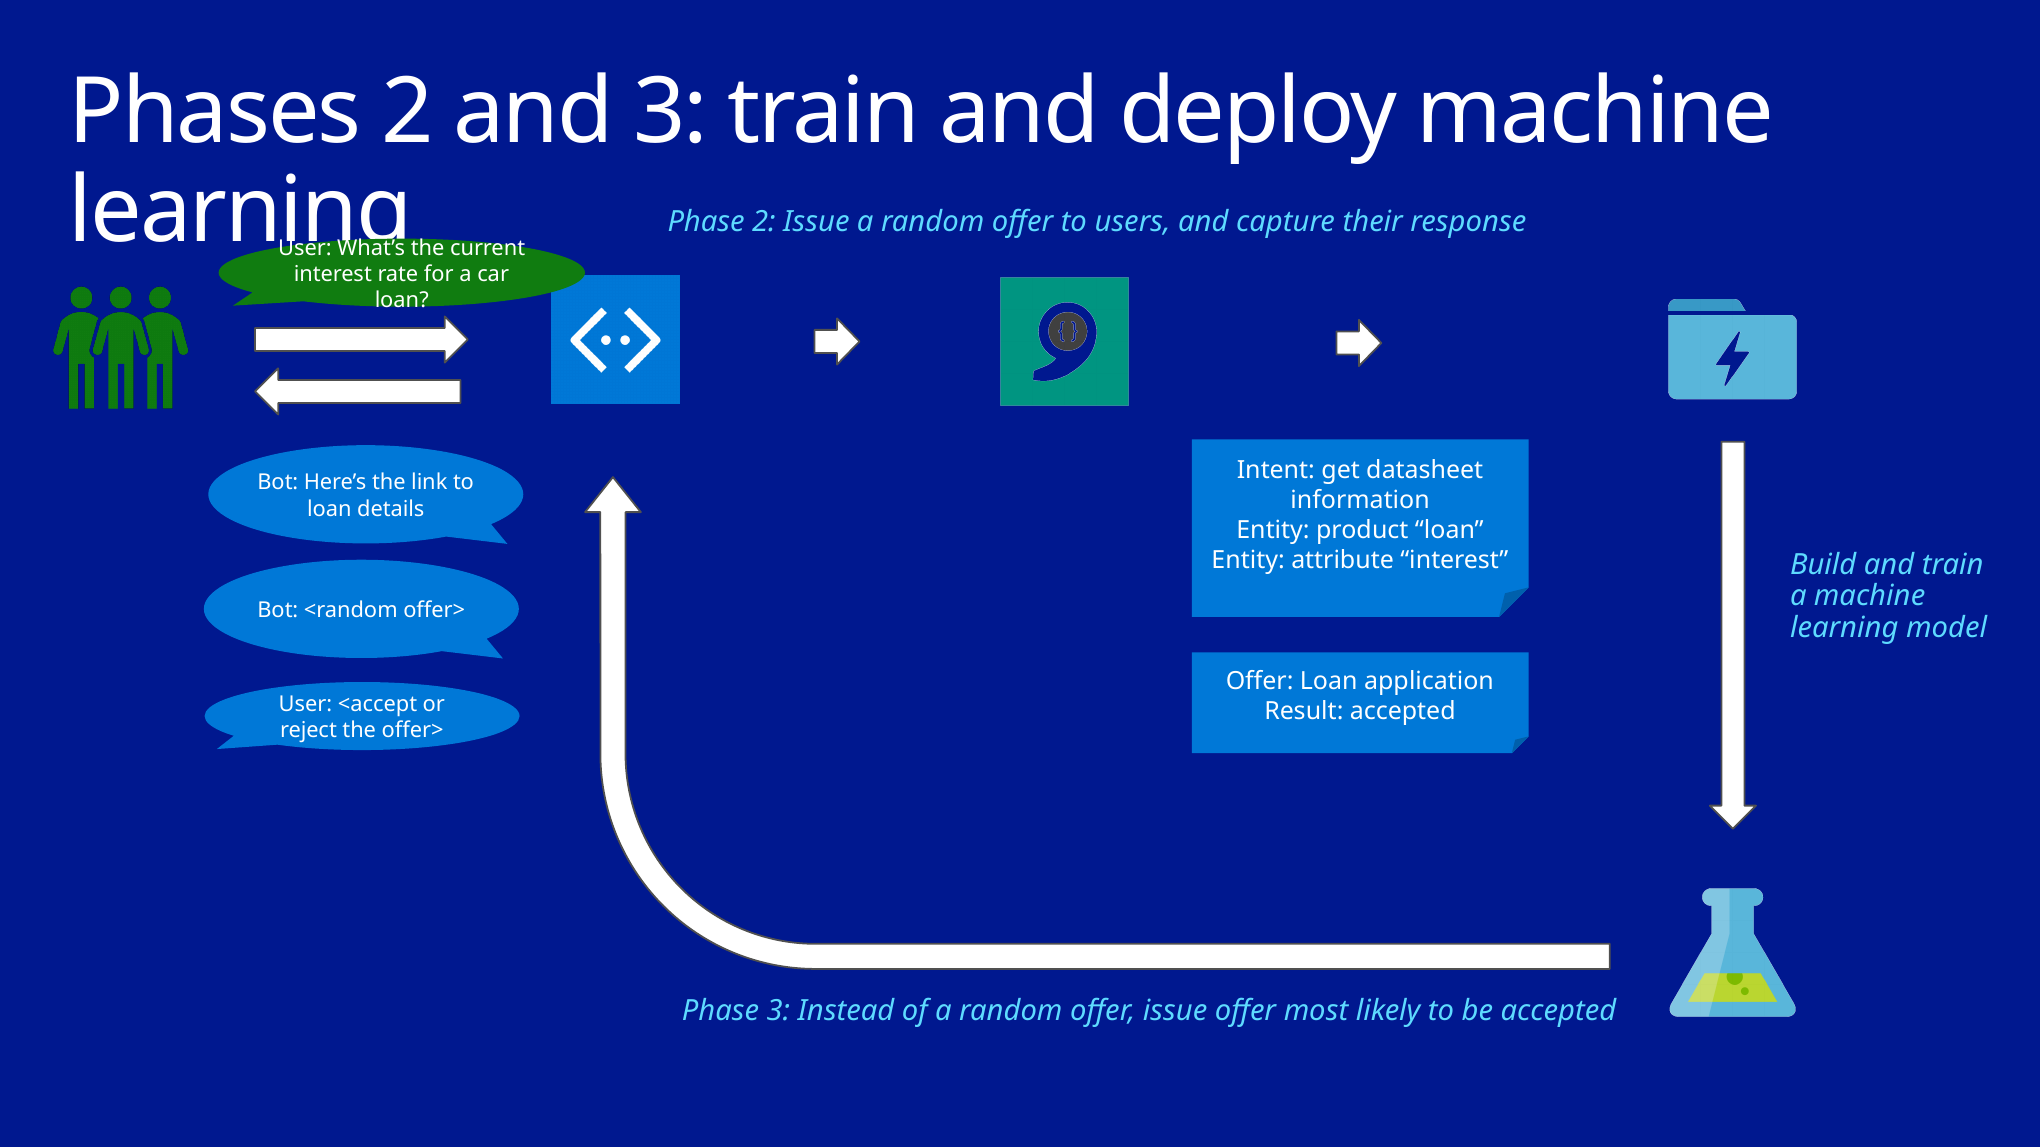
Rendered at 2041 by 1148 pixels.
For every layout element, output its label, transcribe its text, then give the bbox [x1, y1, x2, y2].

text_box Bot: <random offer> [202, 558, 520, 660]
picture [1000, 277, 1129, 406]
text_box [584, 476, 1611, 970]
picture [551, 275, 680, 404]
text_box [1709, 440, 1757, 830]
text_box [1335, 319, 1383, 367]
picture [1668, 888, 1798, 1017]
text_box User: <accept or reject the offer> [203, 681, 521, 751]
text_box Intent: get datasheet information Entity: product “loan” Entity: attribute “interest” [1190, 438, 1530, 618]
text_box Offer: Loan application Result: accepted [1190, 651, 1530, 755]
text_box User: What’s the current interest rate for a car loan? [217, 237, 586, 308]
text_box Phase 2: Issue a random offer to users, and capture their response [661, 200, 1534, 244]
text_box Build and train a machine learning model [1784, 543, 1994, 650]
text_box [254, 315, 469, 364]
text_box [813, 317, 861, 366]
text_box Bot: Here’s the link to loan details [207, 444, 525, 545]
text_box [254, 367, 462, 416]
title Phases 2 and 3: train and deploy machine learning [45, 48, 1996, 199]
picture [44, 272, 196, 423]
text_box Phase 3: Instead of a random offer, issue offer most likely to be accepted [676, 989, 1624, 1033]
picture [1668, 284, 1798, 414]
